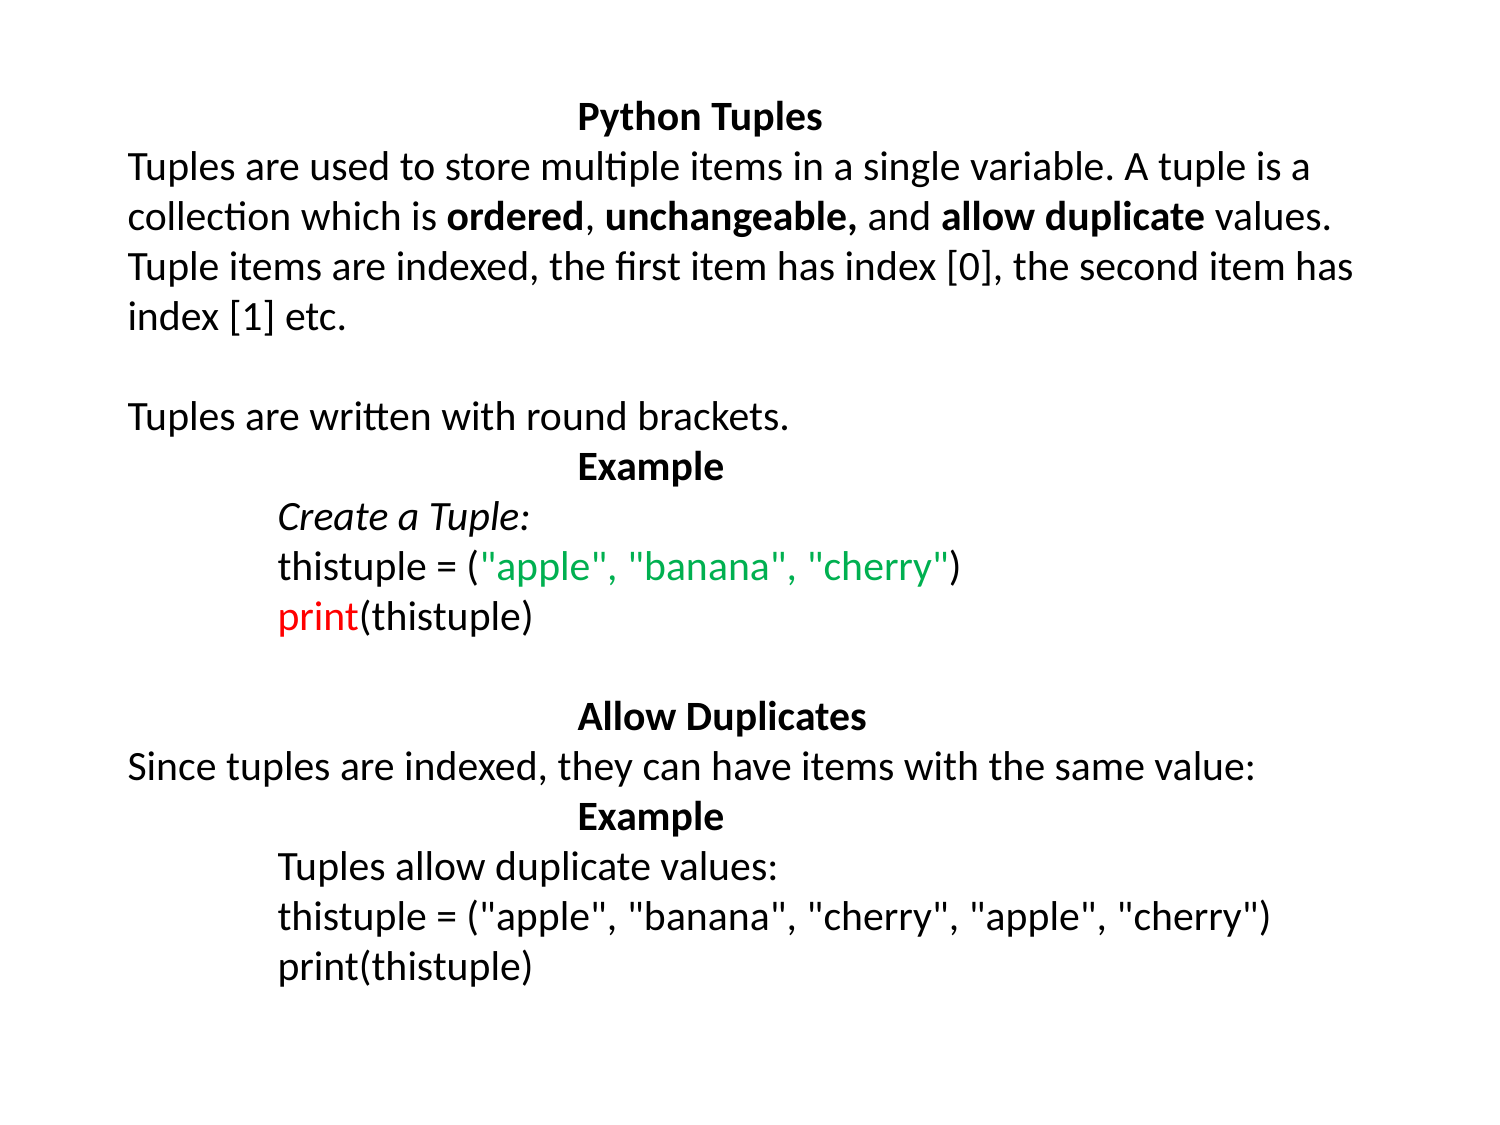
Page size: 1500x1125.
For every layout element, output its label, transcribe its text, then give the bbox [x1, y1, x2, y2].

title Python Tuples Tuples are used to store multiple items in a single variable. A tuple is a collection which is ordered, unchangeable, and allow duplicate values. Tuple items are indexed, the first item has index [0], the second item has index [1] etc. Tuples are written with round brackets. Example Create a Tuple: thistuple = ("apple", "banana", "cherry") print(thistuple) Allow Duplicates Since tuples are indexed, they can have items with the same value: Example Tuples allow duplicate values: thistuple = ("apple", "banana", "cherry", "apple", "cherry") print(thistuple) [112, 42, 1388, 1035]
